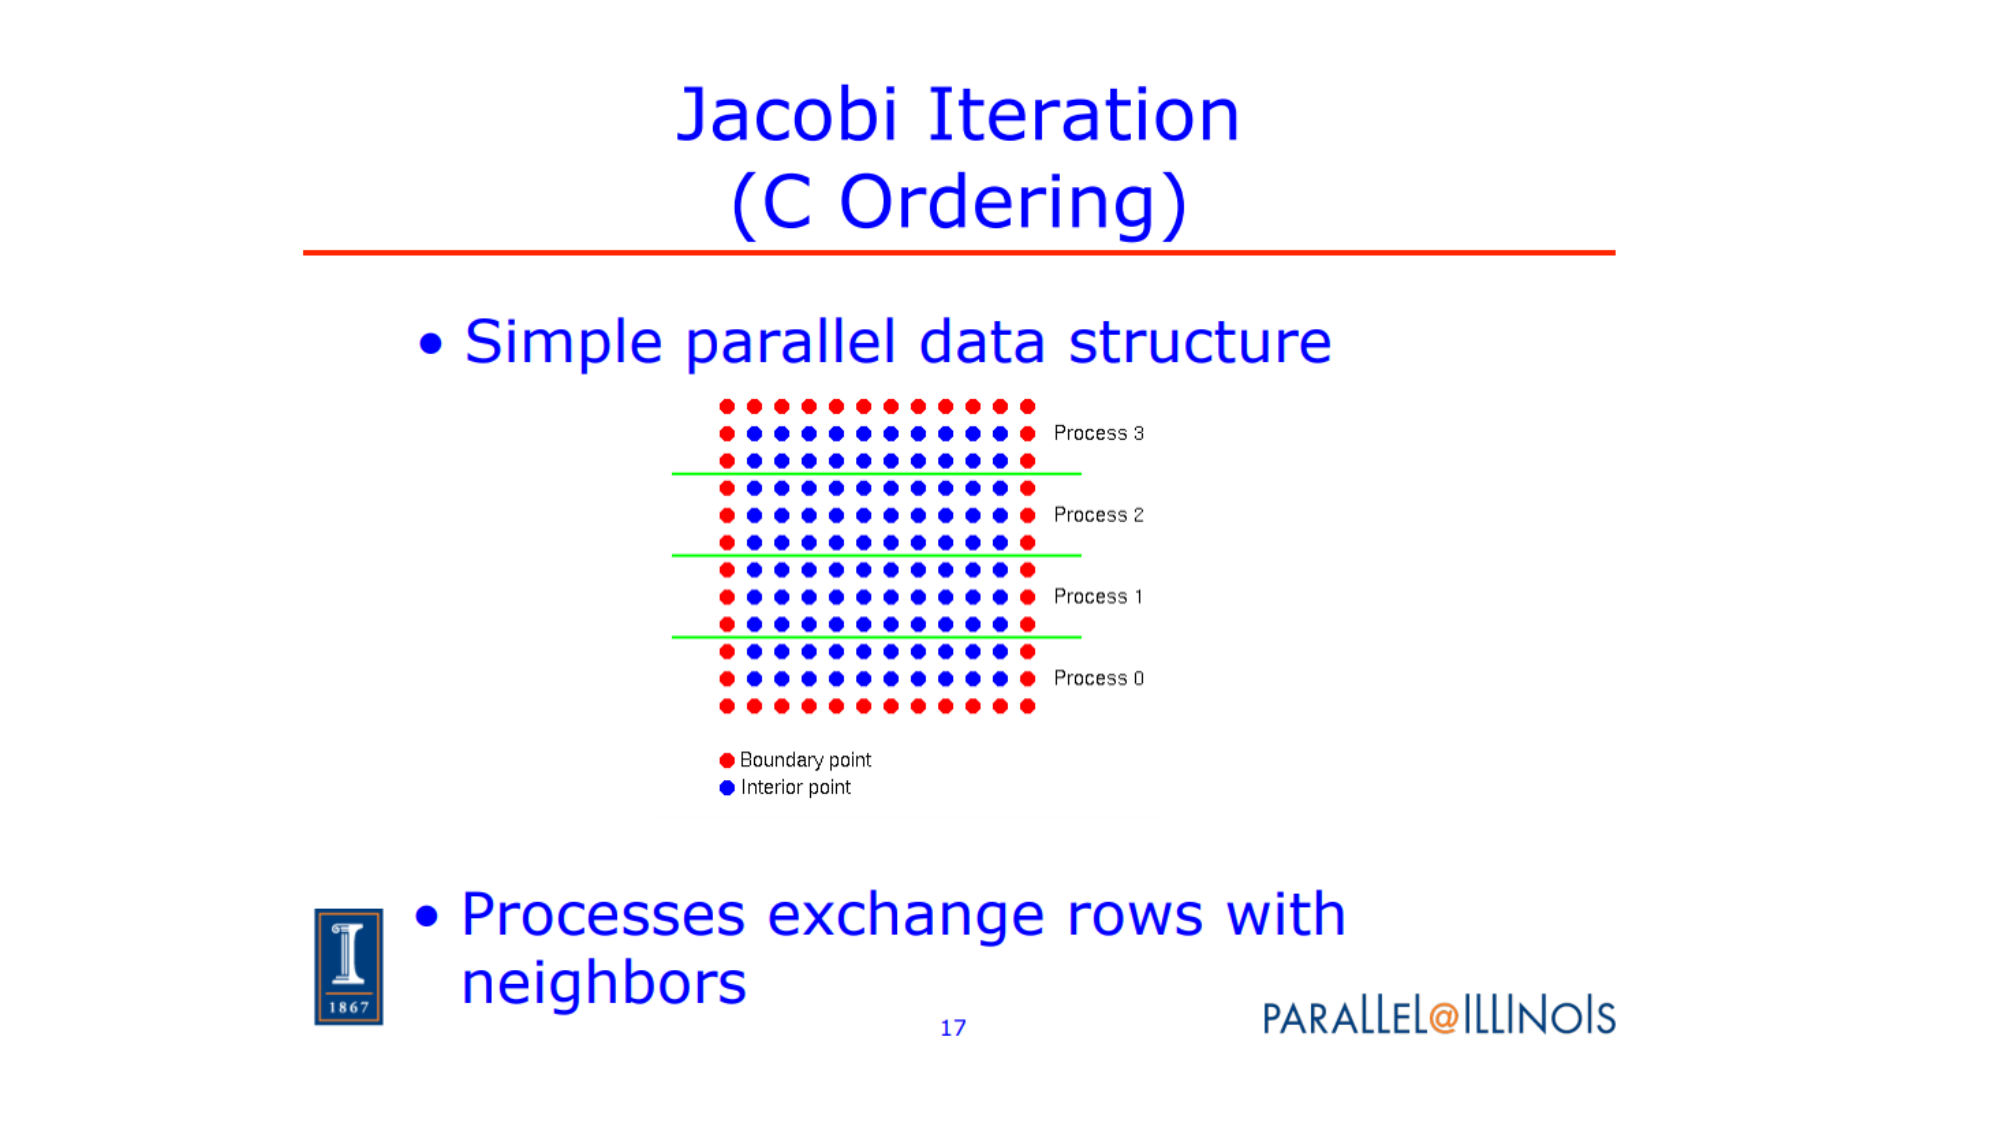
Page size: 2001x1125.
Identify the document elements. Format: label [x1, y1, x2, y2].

list [291, 48, 1624, 1066]
